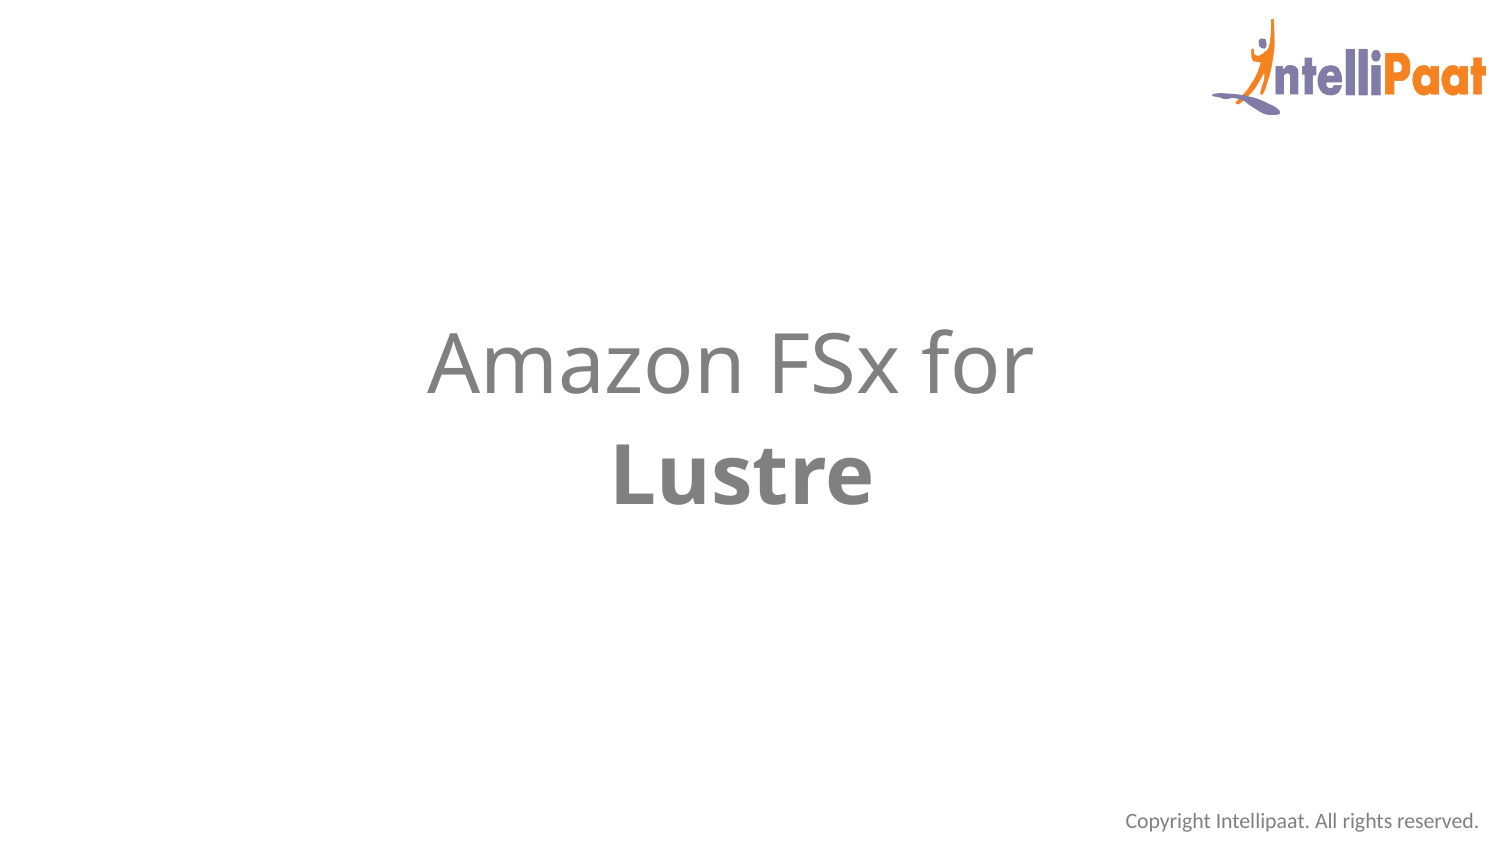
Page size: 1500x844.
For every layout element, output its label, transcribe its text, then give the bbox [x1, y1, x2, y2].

list Amazon FSx for Lustre [164, 293, 1336, 550]
picture [1212, 19, 1486, 115]
